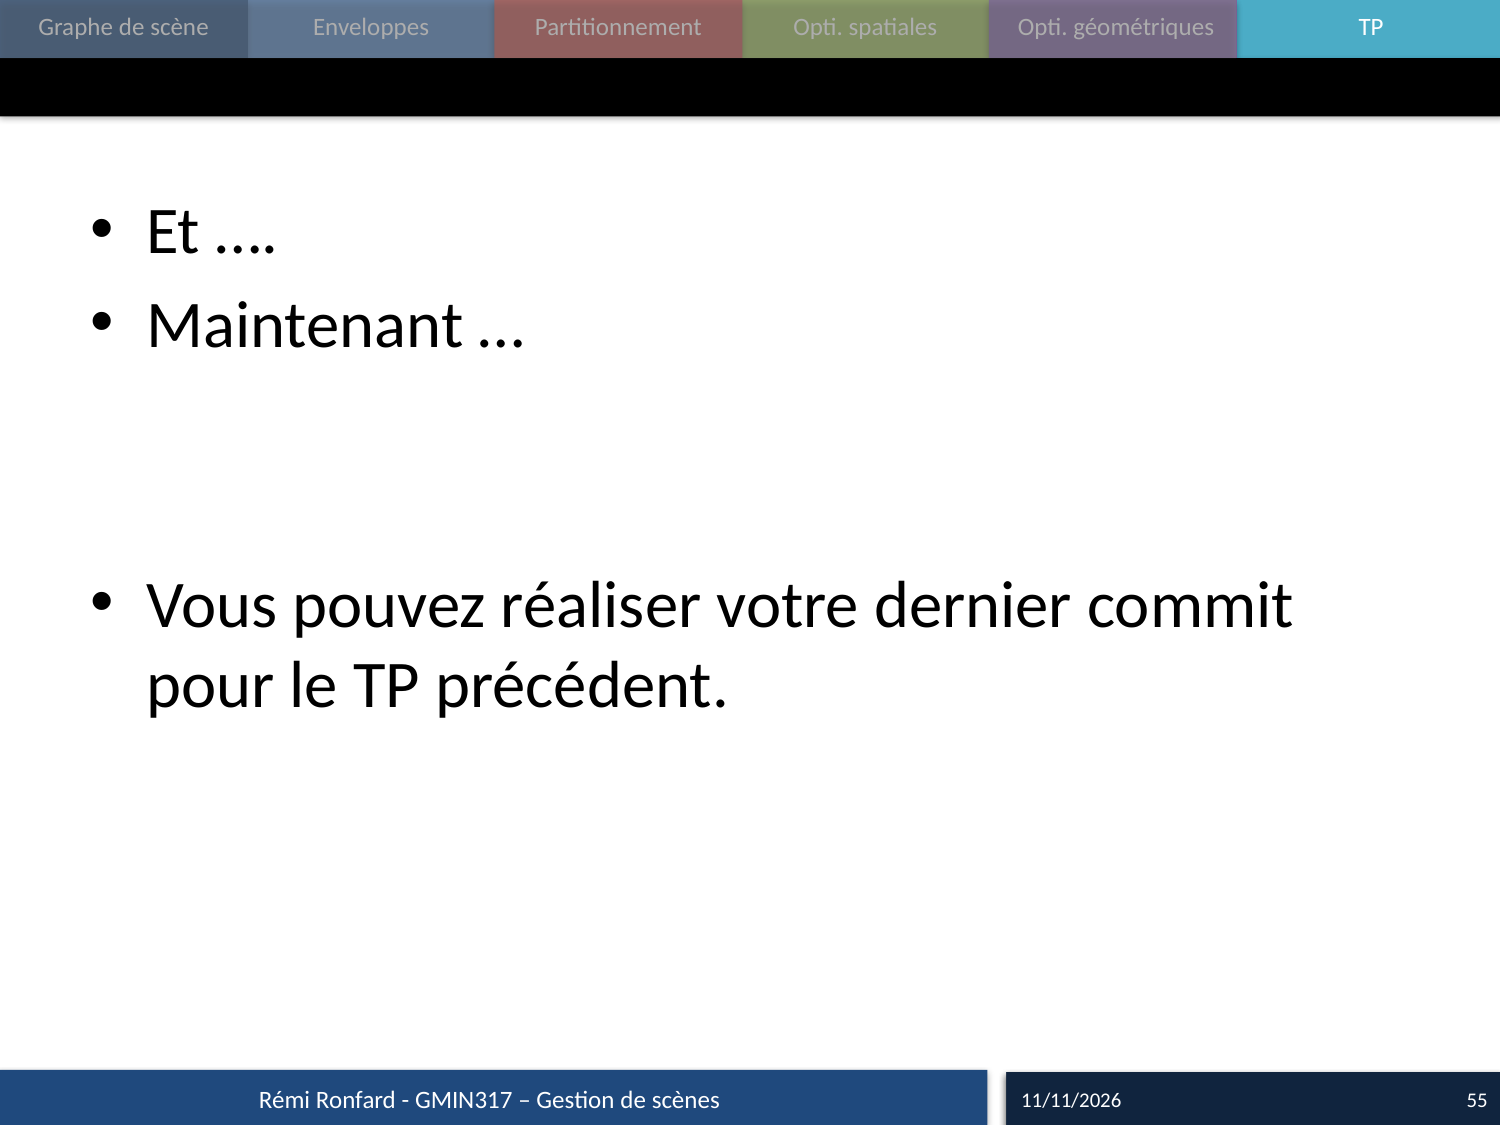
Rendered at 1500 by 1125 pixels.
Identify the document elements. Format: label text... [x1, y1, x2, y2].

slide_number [1006, 1070, 1153, 1125]
footer Rémi Ronfard - GMIN317 – Gestion de scènes [0, 1069, 988, 1125]
list Et …. Maintenant … Vous pouvez réaliser votre dernier commit pour le TP précédent. [75, 179, 1425, 1005]
slide_number 55 [1153, 1071, 1500, 1125]
